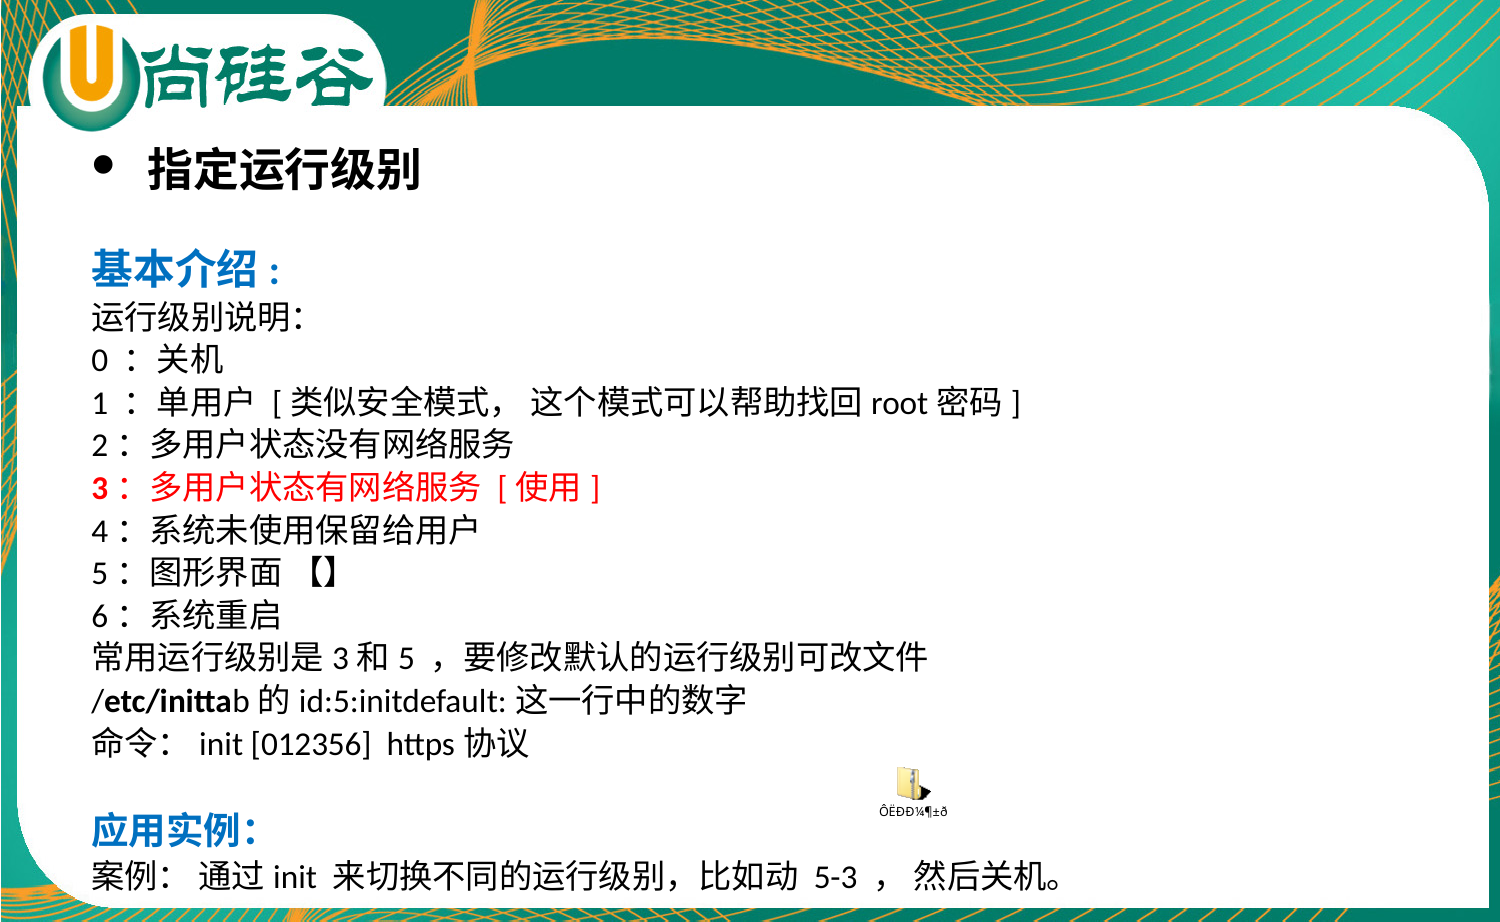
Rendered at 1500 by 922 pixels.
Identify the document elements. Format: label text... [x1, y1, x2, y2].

text_box 指定运行级别 [76, 139, 1270, 204]
text_box 基本介绍: 运行级别说明： 0 ：关机 1 ：单用户 [类似安全模式， 这个模式可以帮助找回root密码] 2：多用户状态没有网络服务 3：多用户状态有网络服务 [使用] 4：系统未使用保留给用户 5：图形界面 【】 6：系统重启 常用运行级别是3和5 ，要修改默认的运行级别可改文件 /etc/inittab的id:5:initdefault:这一行中的数字 命令：init [012356] https协议 应用实例： 案例： 通过init 来切换不同的运行级别，比如动 5-3 ， 然后关机。 [76, 241, 1459, 903]
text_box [867, 767, 959, 827]
picture [0, 0, 1500, 922]
